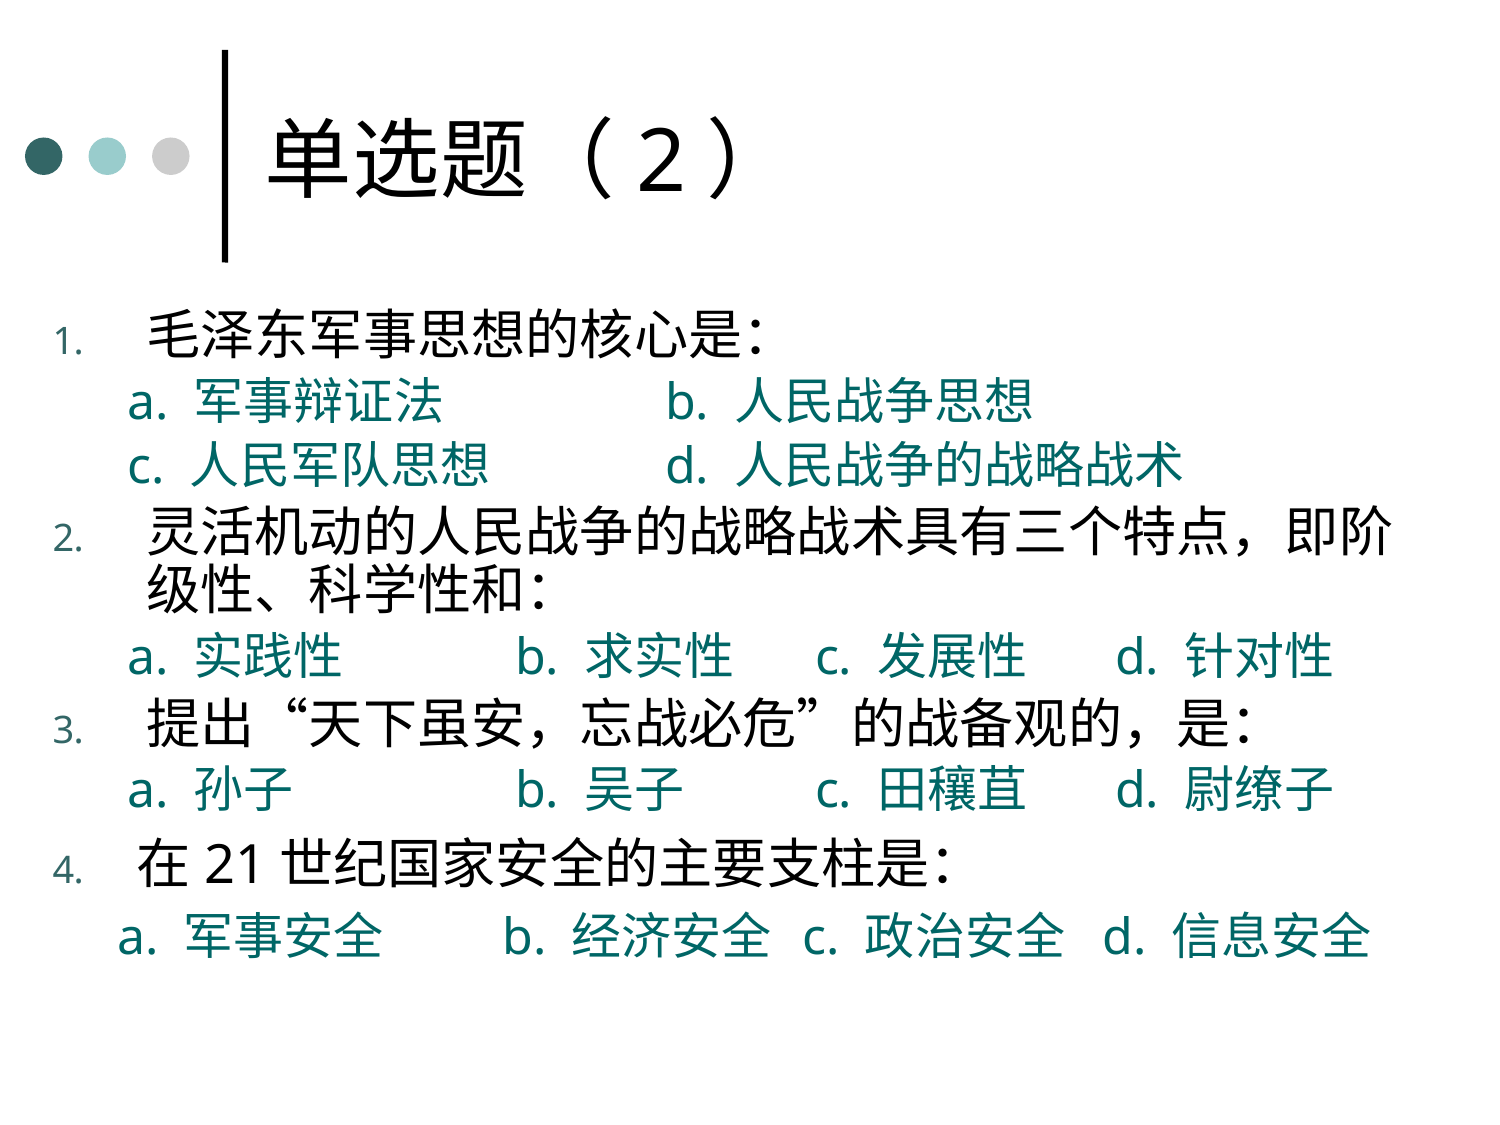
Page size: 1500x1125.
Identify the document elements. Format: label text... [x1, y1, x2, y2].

list 毛泽东军事思想的核心是： a. 军事辩证法 b. 人民战争思想 c. 人民军队思想 d. 人民战争的战略战术 灵活机动的人民战争的战略战术具有三个特点，即阶级性、科学性和： a. 实践性 b. 求实性 c. 发展性 d. 针对性 提出“天下虽安，忘战必危”的战备观的，是： a. 孙子 b. 吴子 c. 田穰苴 d. 尉缭子 在21世纪国家安全的主要支柱是： a. 军事安全 b. 经济安全 c. 政治安全 d. 信息安全 [37, 299, 1463, 1088]
title 单选题（2） [249, 31, 1400, 282]
